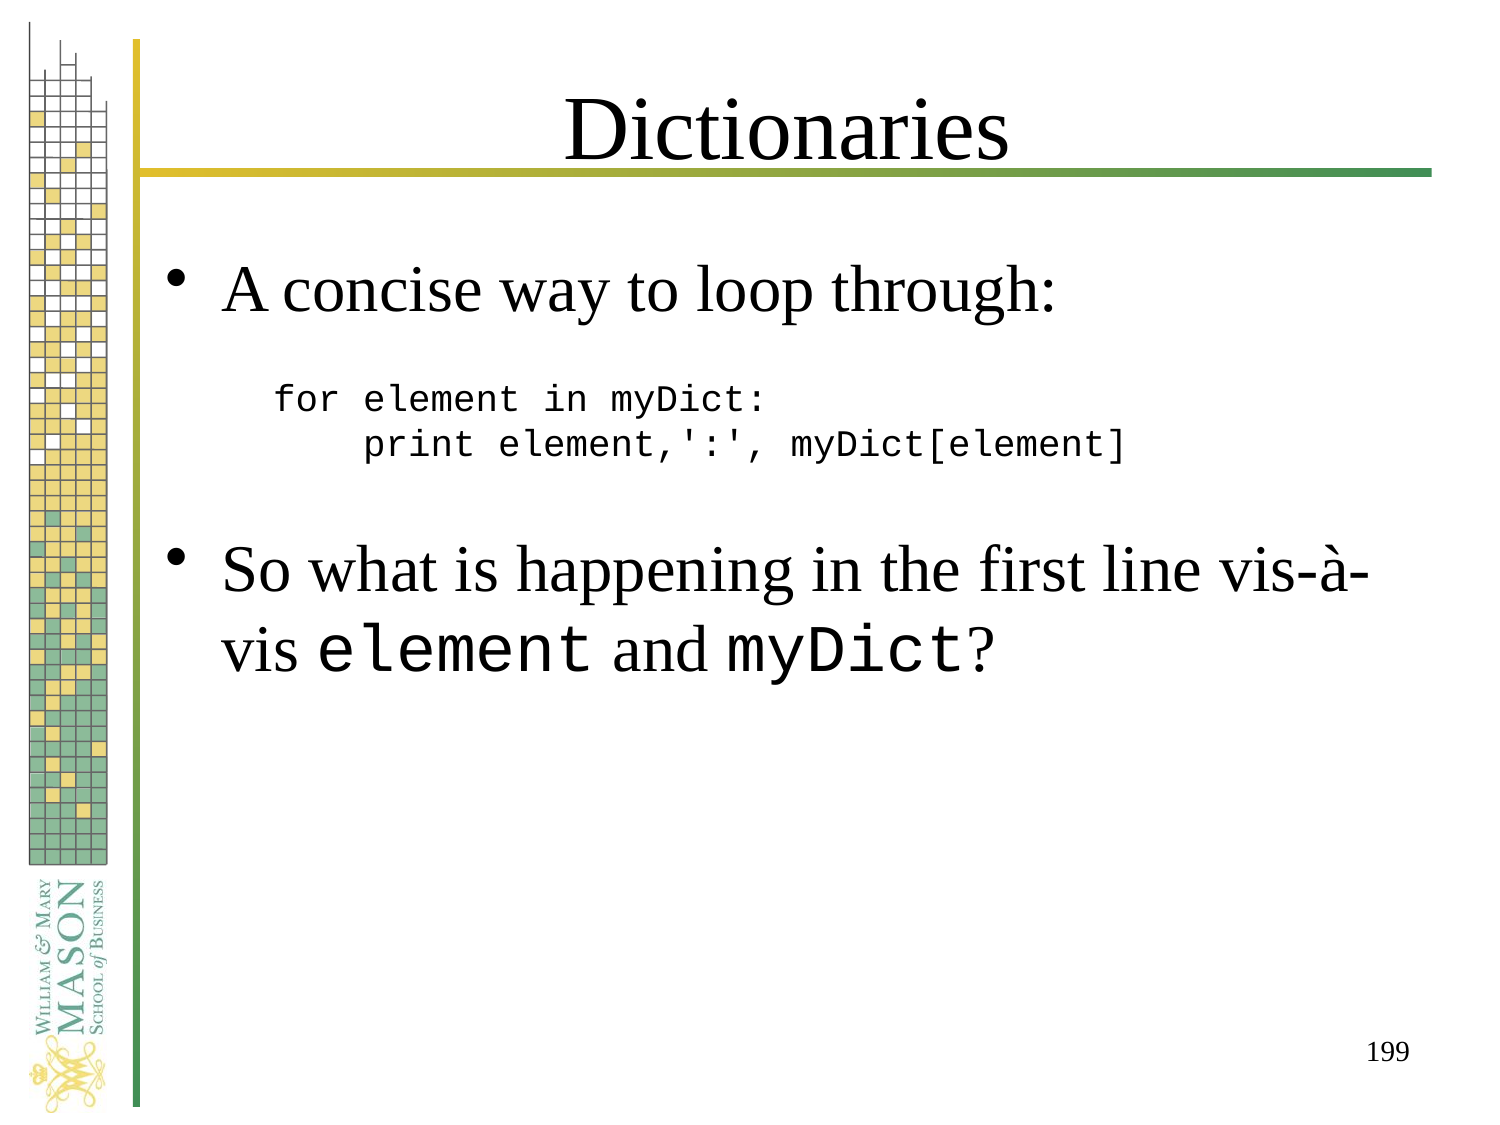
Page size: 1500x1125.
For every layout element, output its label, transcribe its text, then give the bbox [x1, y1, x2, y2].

list A concise way to loop through: So what is happening in the first line vis-à-vis element and myDict? [150, 237, 1425, 1005]
title Dictionaries [150, 45, 1425, 200]
text_box for element in myDict: print element,':', myDict[element] [258, 366, 1144, 472]
slide_number 65 [29, 879, 107, 1113]
slide_number 199 [1048, 1024, 1426, 1103]
